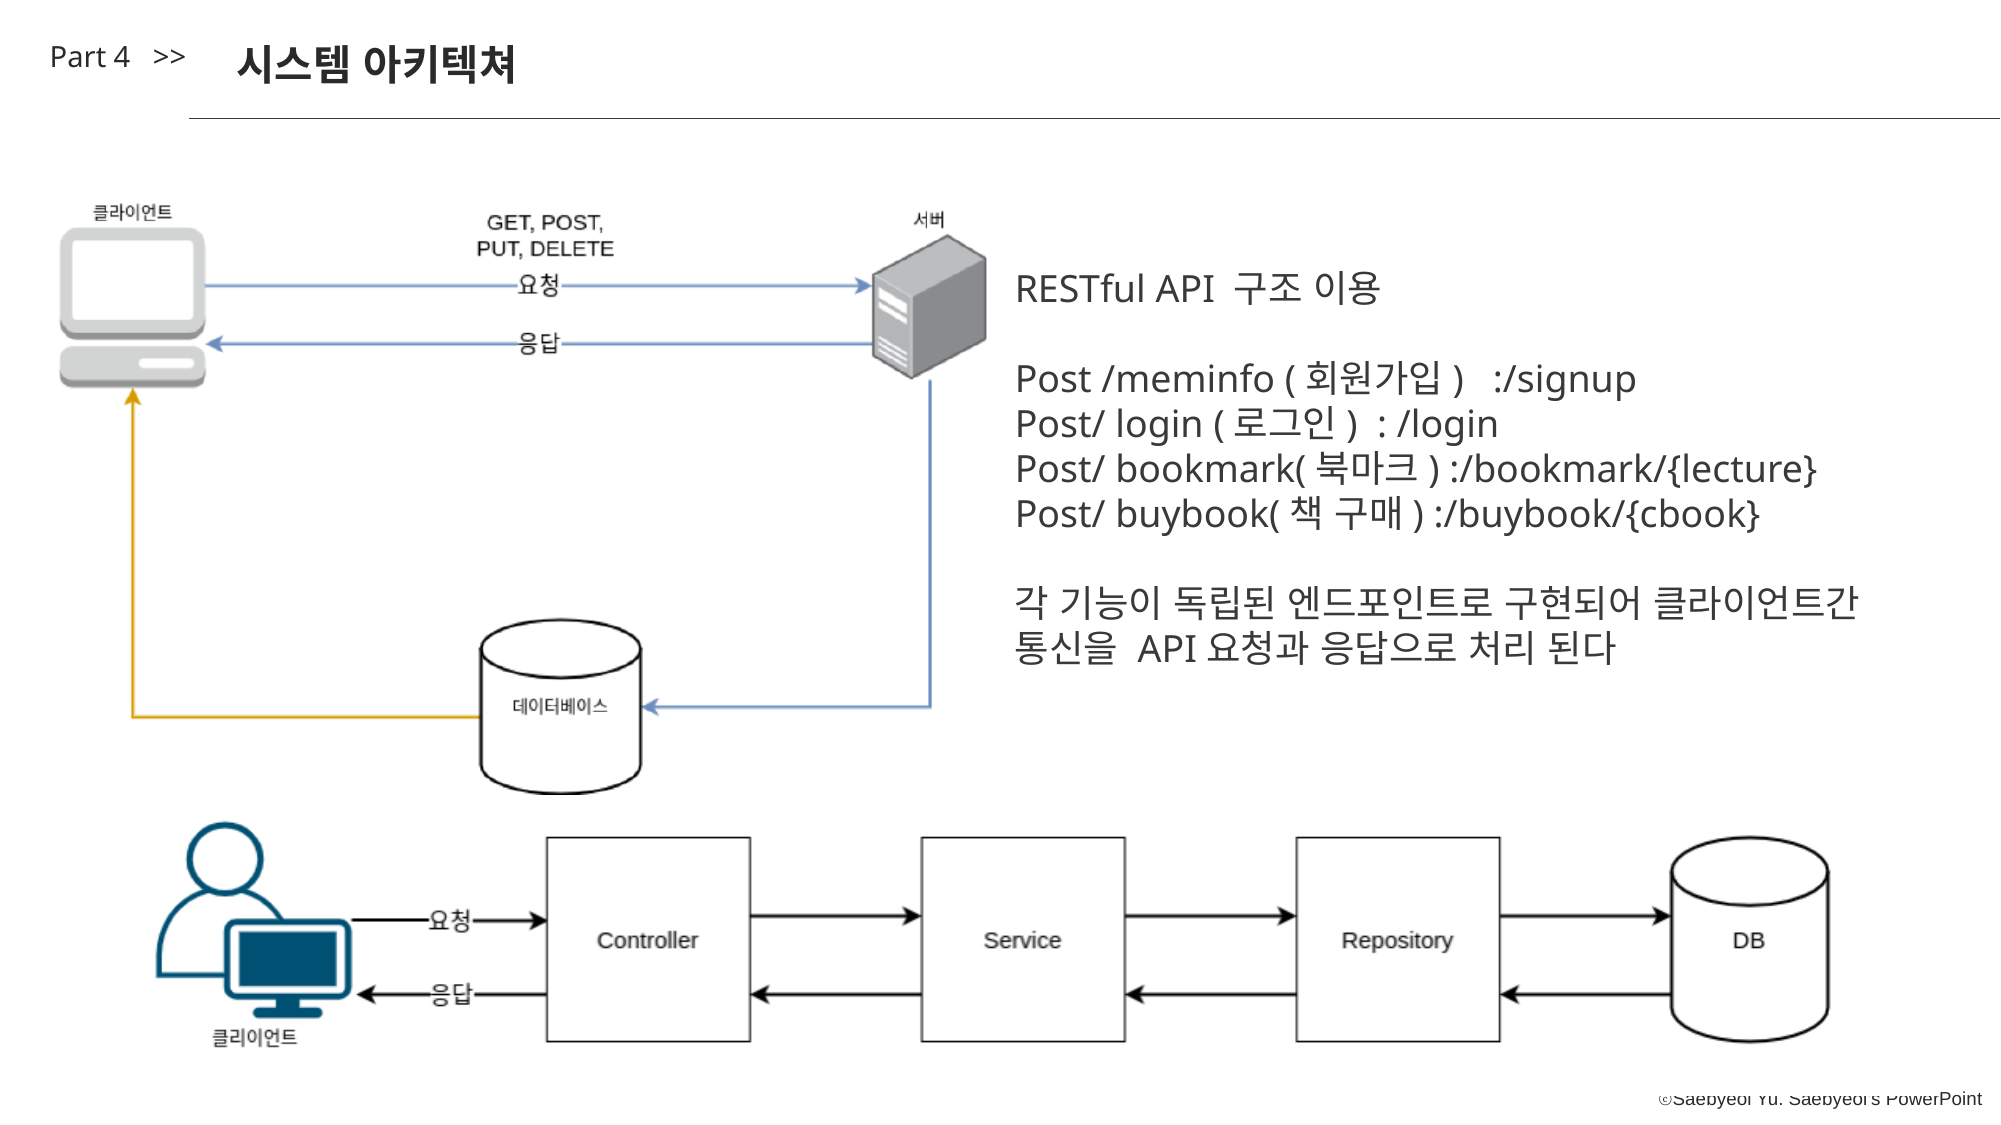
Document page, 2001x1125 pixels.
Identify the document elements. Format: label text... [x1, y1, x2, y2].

picture [26, 175, 1940, 1096]
text_box 시스템 아키텍쳐 [221, 31, 533, 97]
text_box Part 4 >> [34, 30, 202, 81]
text_box RESTful API 구조 이용 Post /meminfo (회원가입) :/signup Post/ login (로그인) : /login Post/ bookmark(북마크) :/bookmark/{lecture} Post/ buybook(책 구매) :/buybook/{cbook} 각 기능이 독립된 엔드포인트로 구현되어 클라이언트간 통신을 API요청과 응답으로 처리 된다 [1031, 257, 1928, 723]
